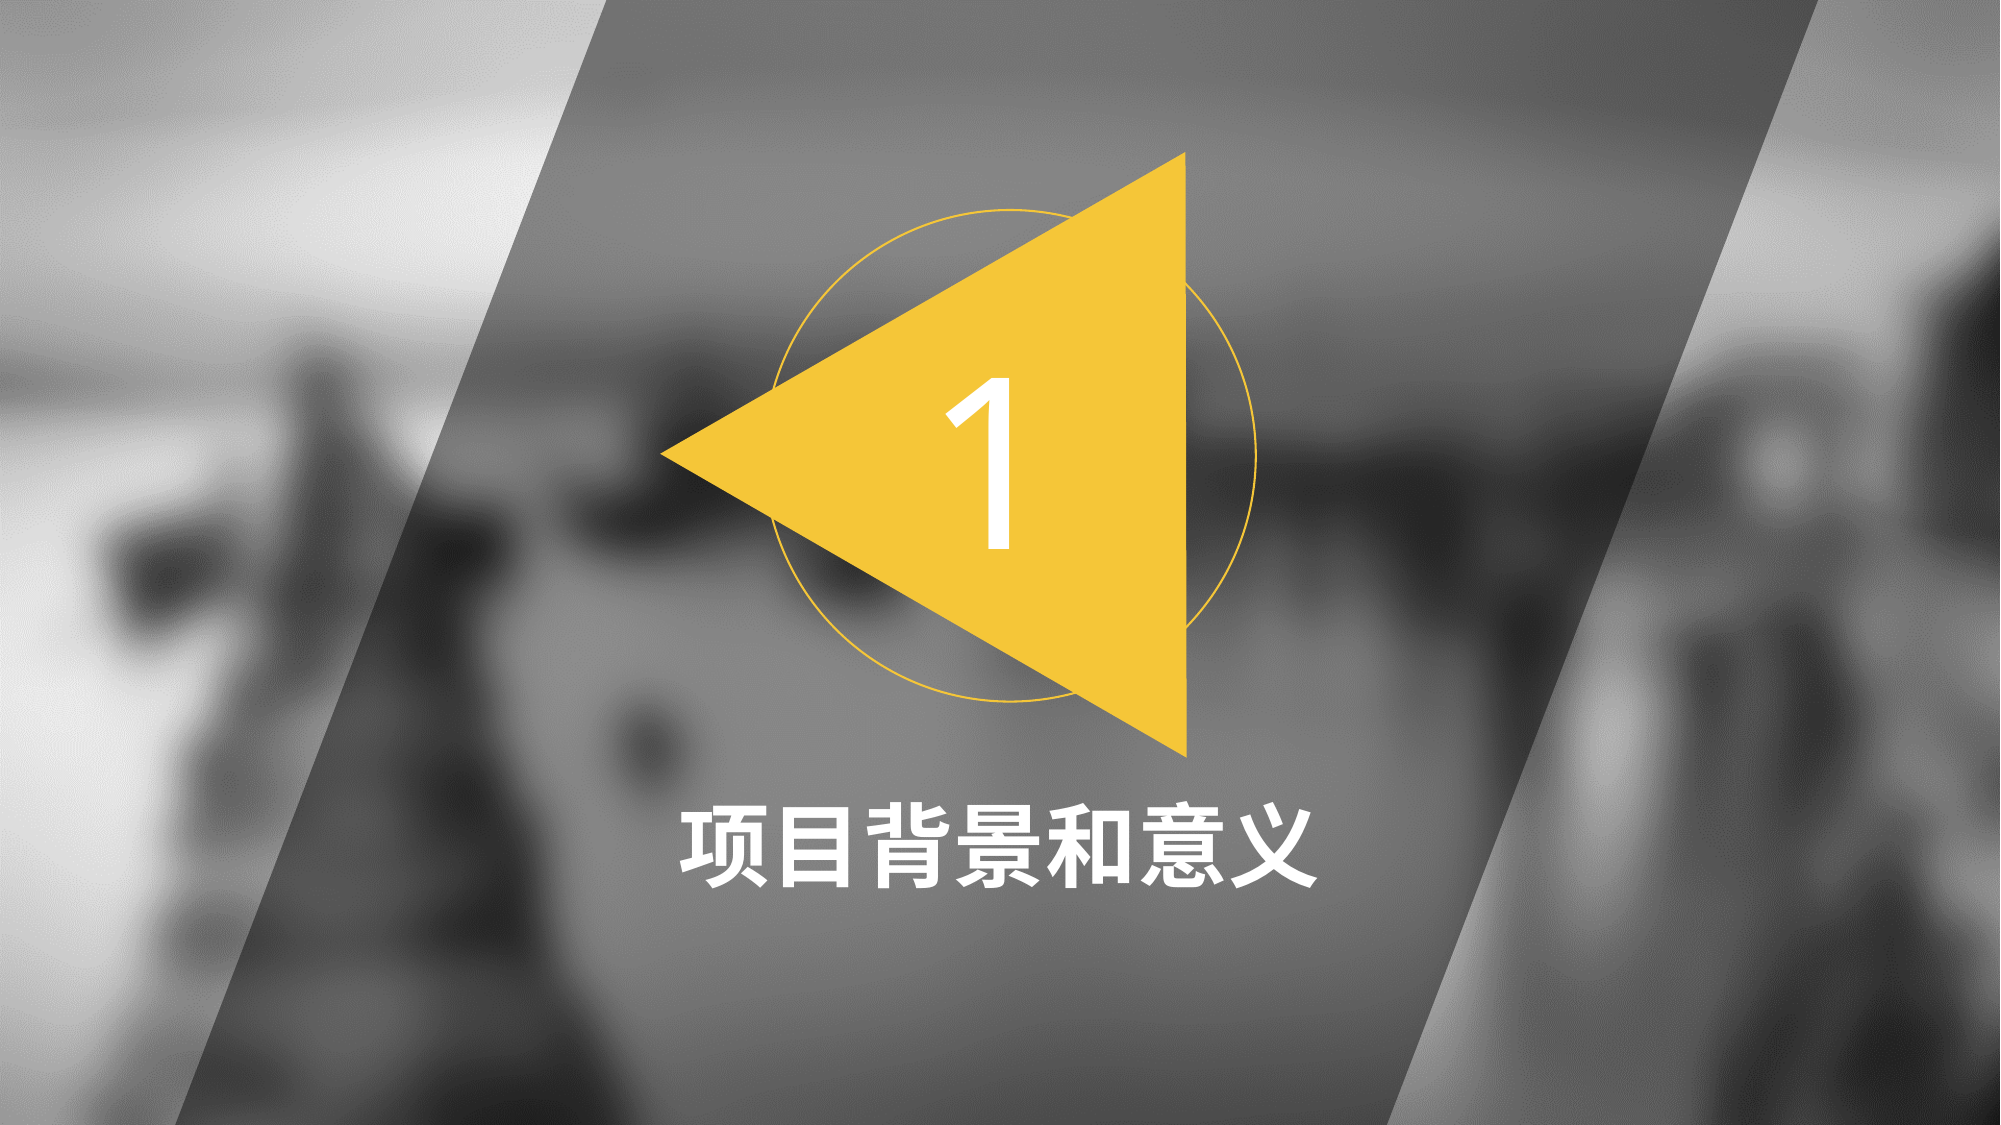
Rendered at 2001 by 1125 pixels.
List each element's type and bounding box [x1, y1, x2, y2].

text_box [732, 111, 1341, 709]
picture [0, 0, 2000, 1125]
